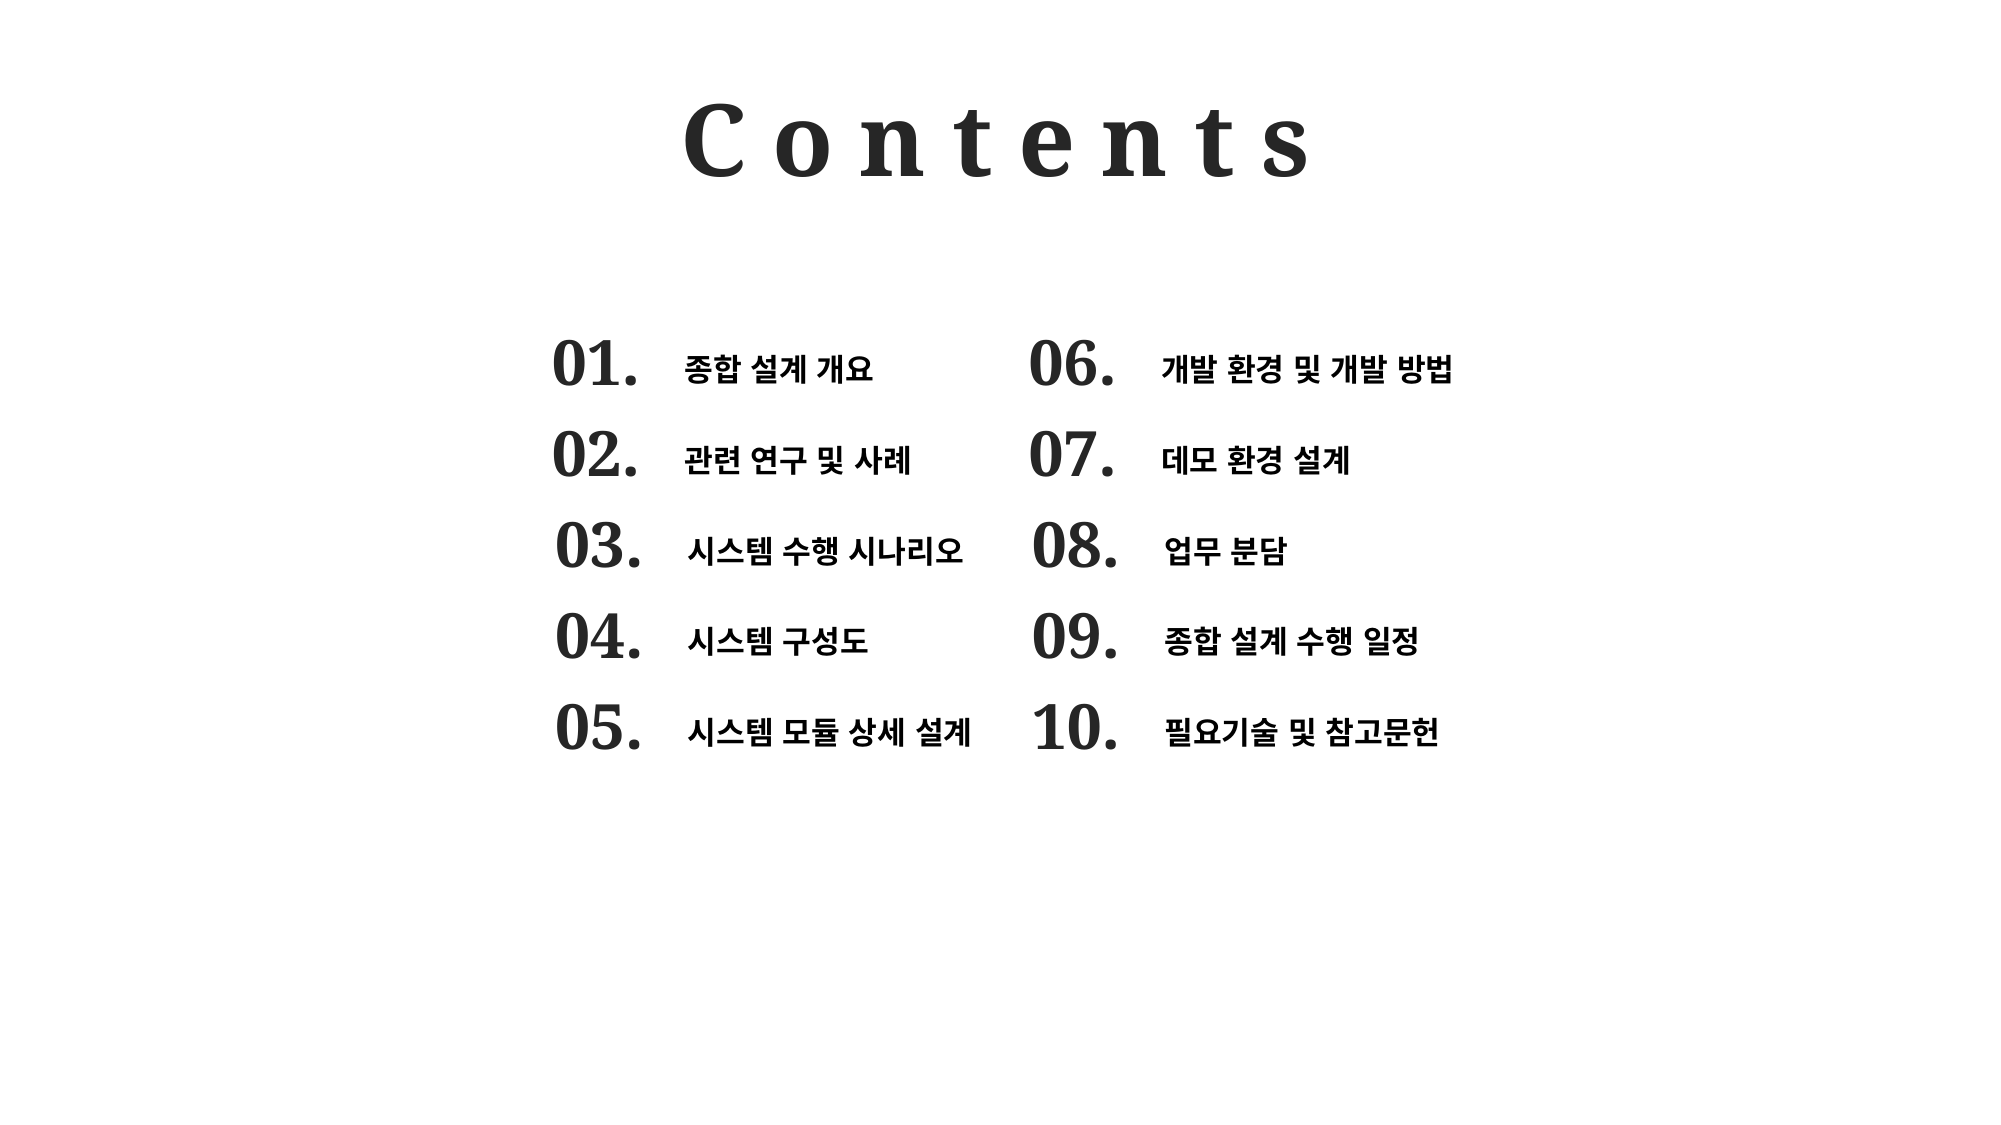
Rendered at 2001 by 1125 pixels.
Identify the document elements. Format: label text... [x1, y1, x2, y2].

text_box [540, 588, 1014, 679]
text_box C o n t e n t s [673, 93, 1348, 195]
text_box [1013, 316, 1488, 406]
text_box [540, 497, 1014, 588]
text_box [537, 406, 1011, 498]
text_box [1013, 406, 1488, 498]
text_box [540, 679, 1014, 771]
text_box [537, 316, 1011, 406]
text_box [1017, 588, 1491, 679]
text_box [1017, 497, 1491, 588]
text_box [1017, 679, 1491, 771]
